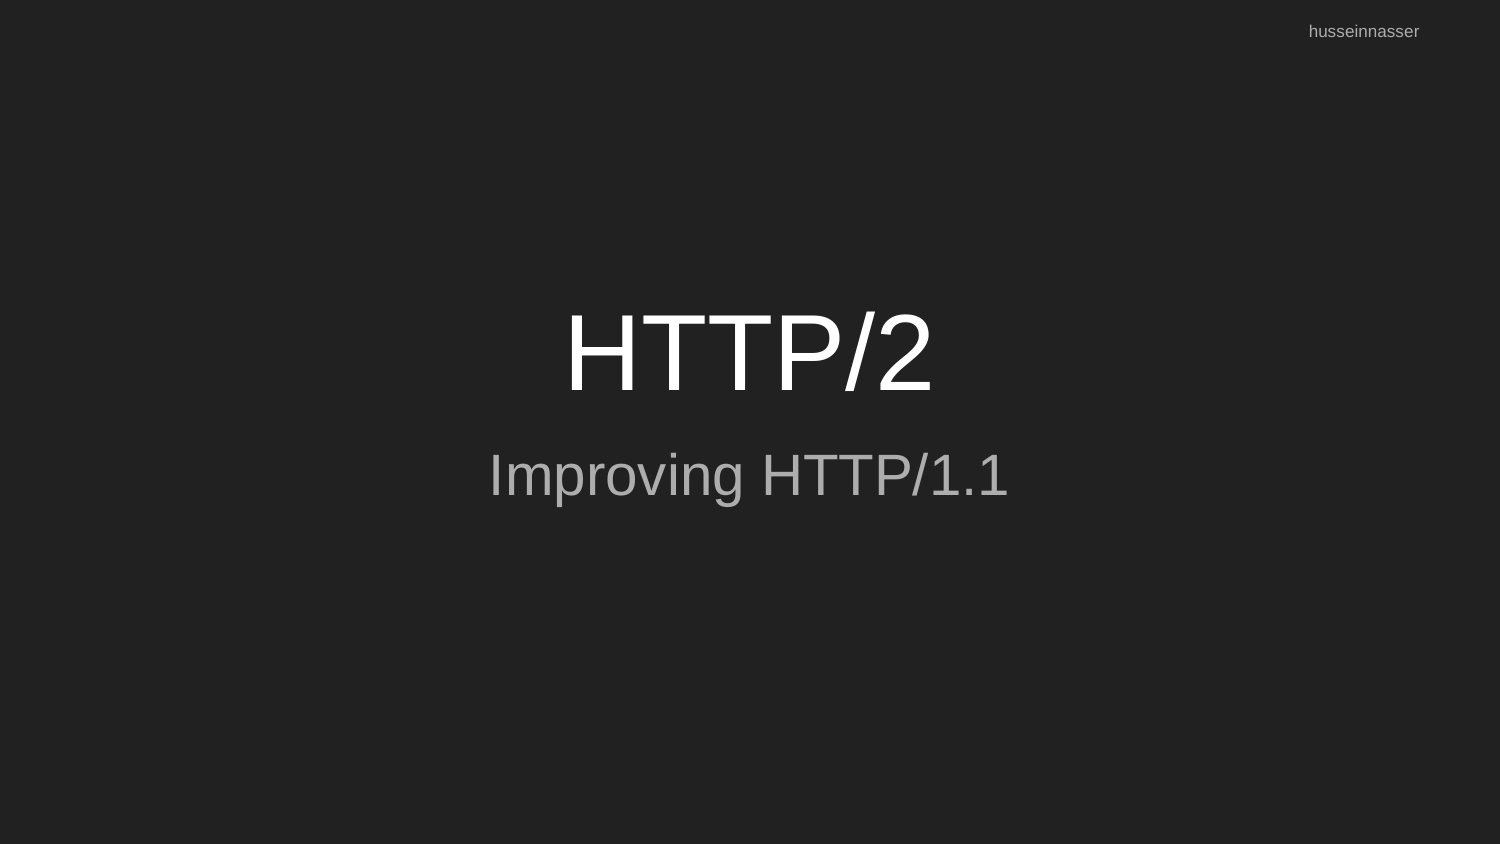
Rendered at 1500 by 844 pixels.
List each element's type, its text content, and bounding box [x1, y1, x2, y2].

title HTTP/2 [51, 90, 1449, 421]
subtitle husseinnasser [1236, 11, 1492, 53]
subtitle Improving HTTP/1.1 [51, 421, 1449, 552]
